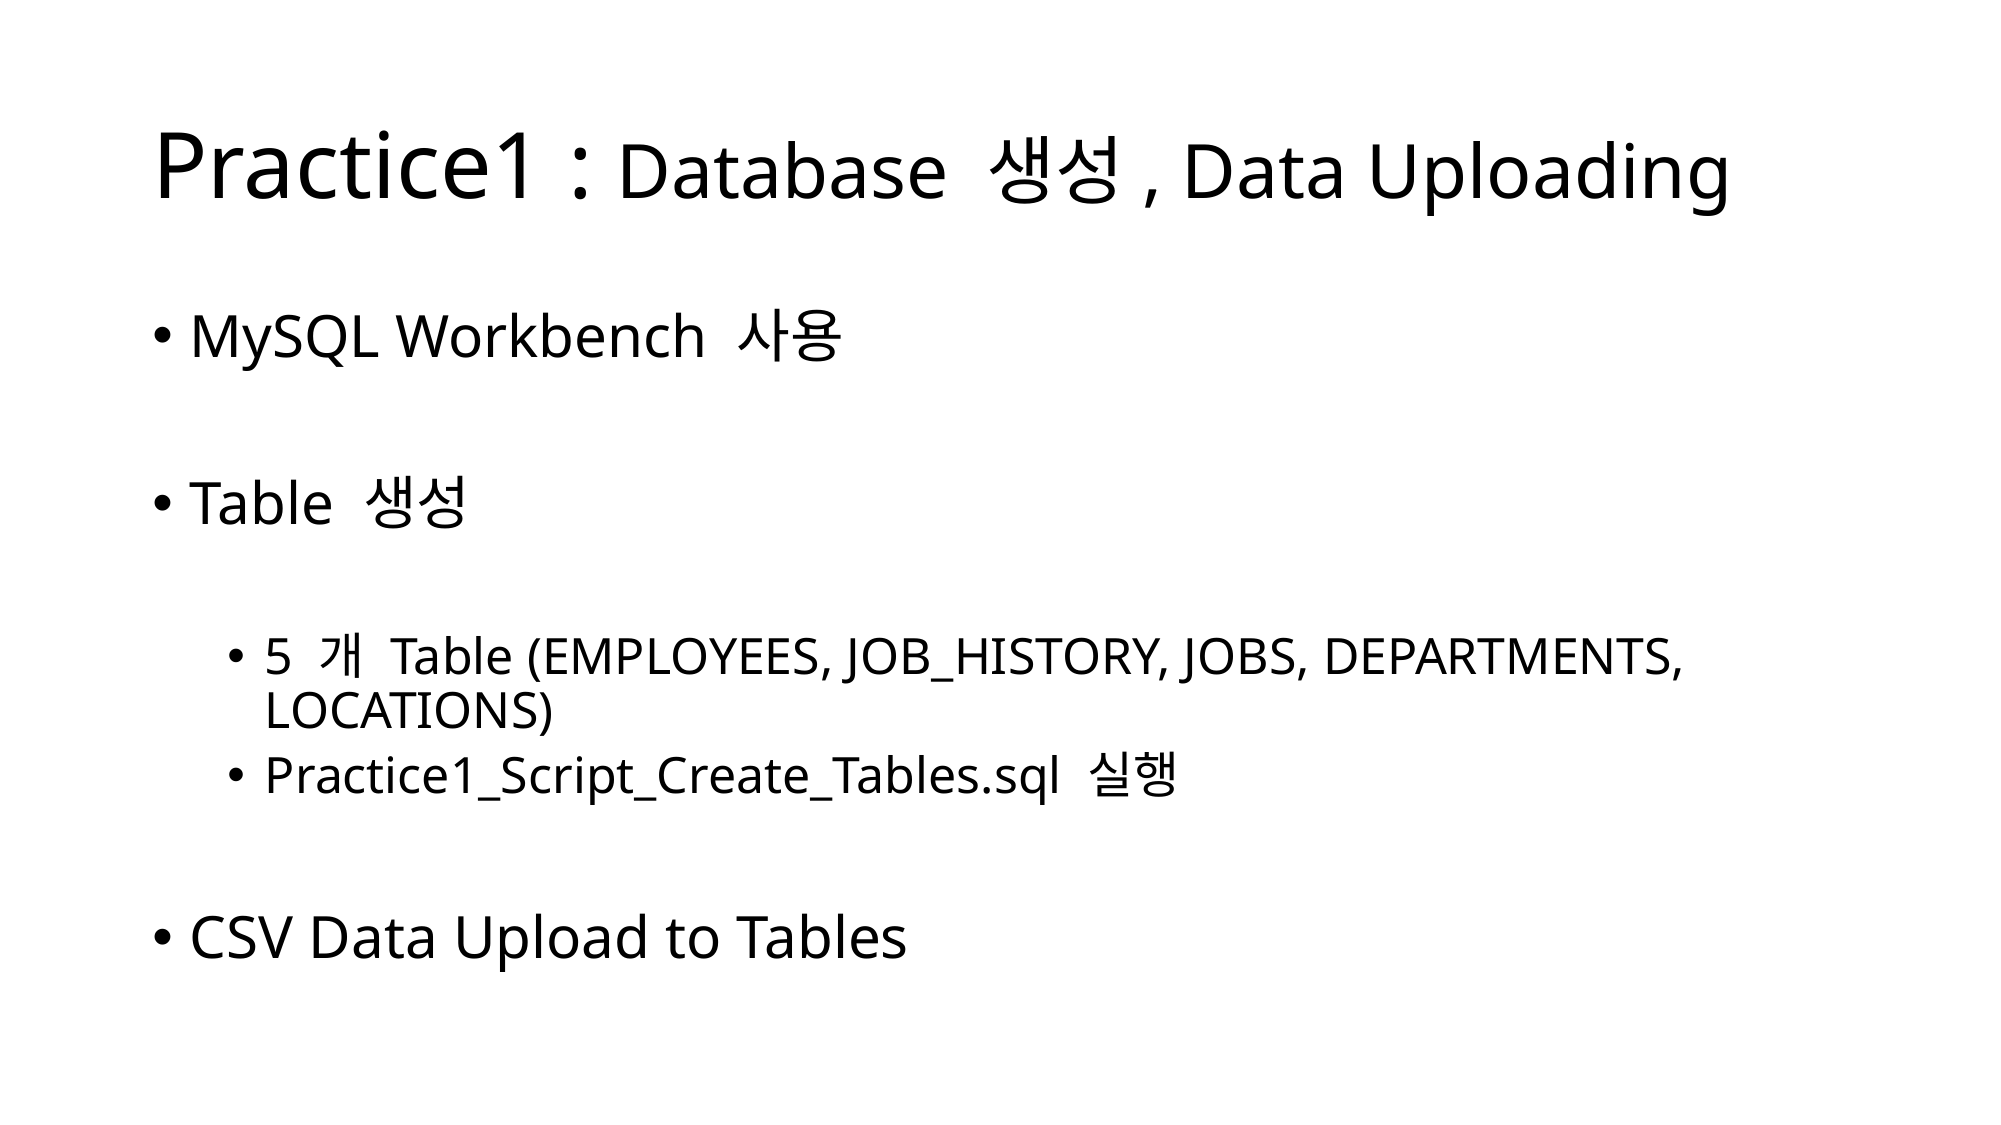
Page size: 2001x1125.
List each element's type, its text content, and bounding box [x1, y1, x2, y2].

title Practice1 : Database 생성, Data Uploading [137, 59, 1863, 278]
list MySQL Workbench 사용 Table 생성 5 개 Table (EMPLOYEES, JOB_HISTORY, JOBS, DEPARTMENTS, LOCATIONS) Practice1_Script_Create_Tables.sql 실행 CSV Data Upload to Tables [137, 299, 1863, 1014]
